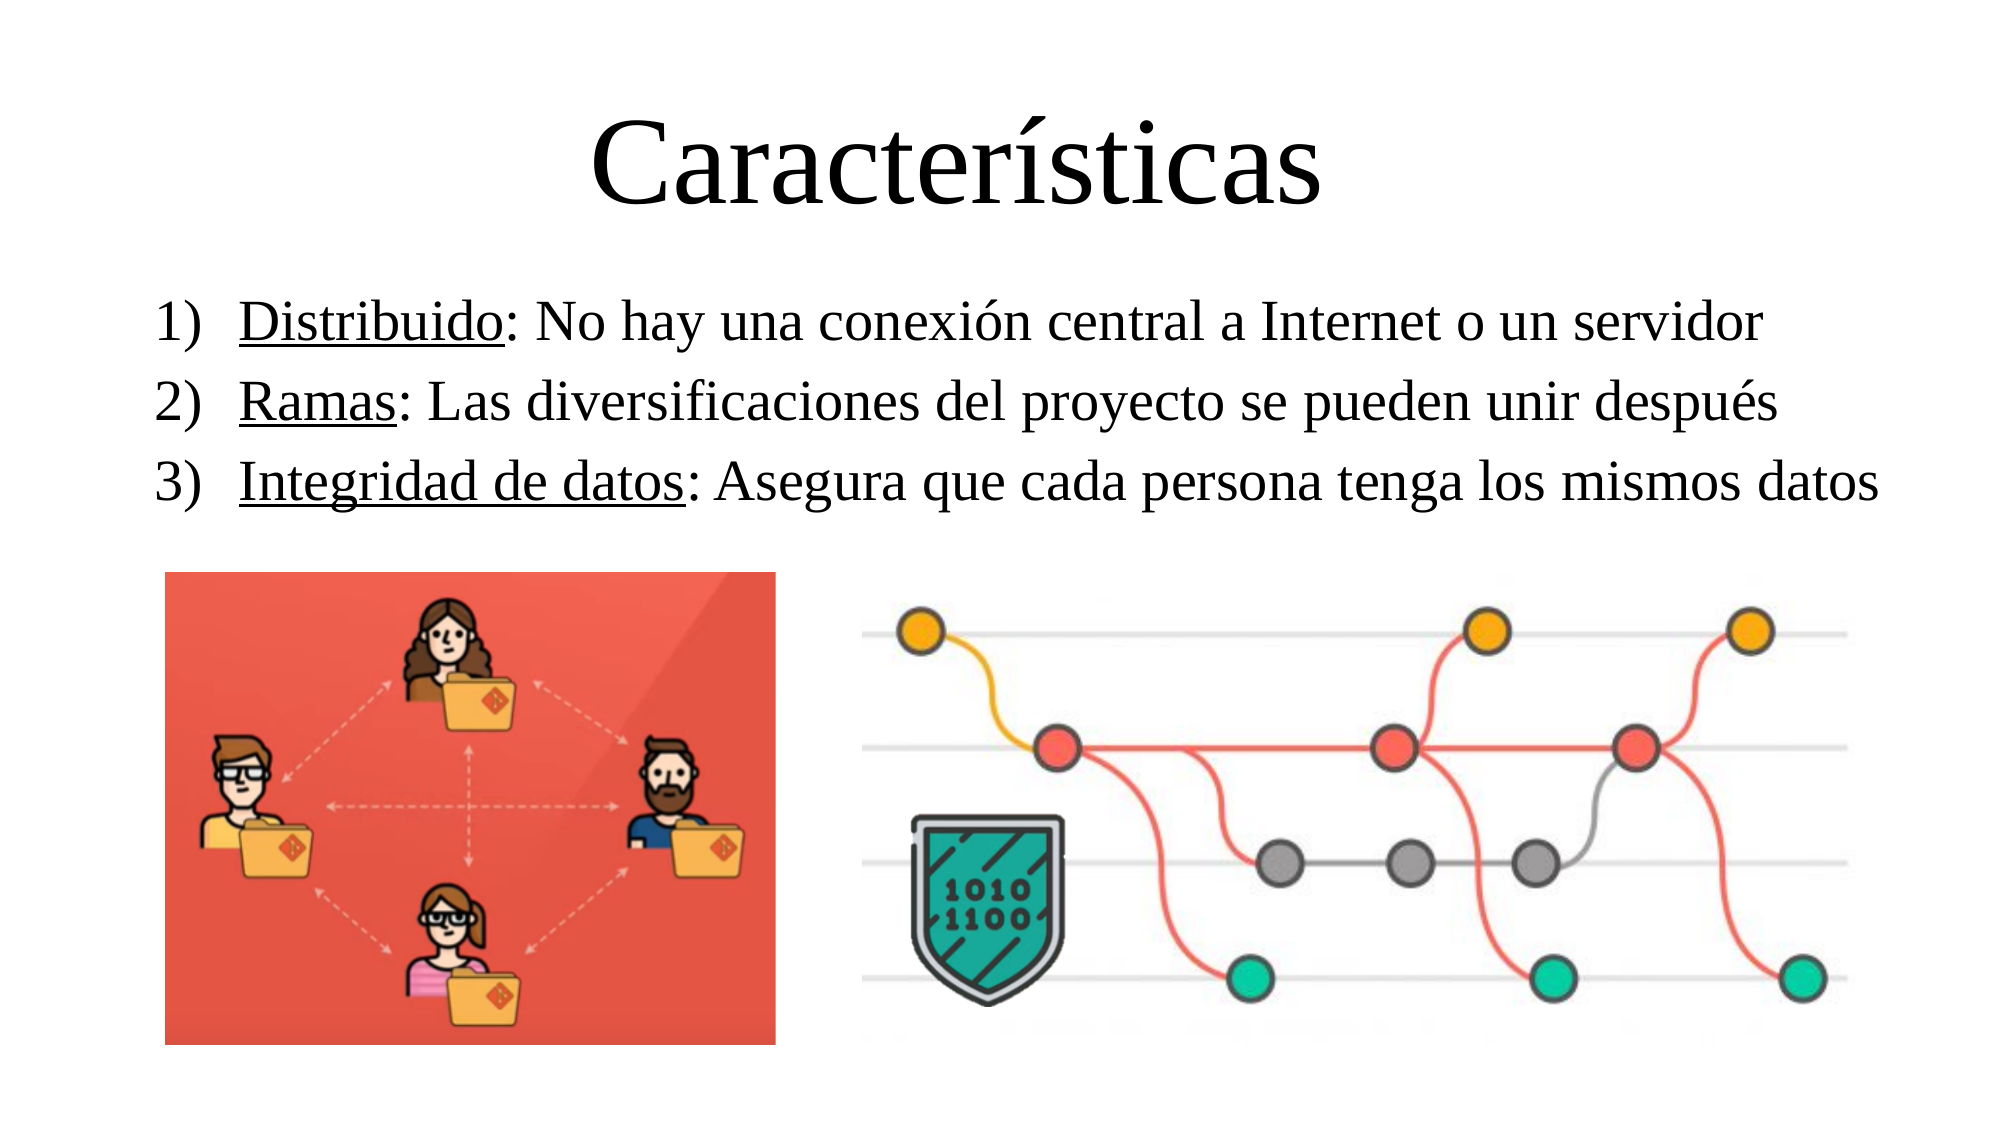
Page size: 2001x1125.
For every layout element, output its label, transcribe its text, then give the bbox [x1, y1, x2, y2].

picture [861, 572, 1863, 1045]
title Características [135, 60, 1781, 238]
text_box Distribuido: No hay una conexión central a Internet o un servidor Ramas: Las diversificaciones del proyecto se pueden unir después Integridad de datos: Asegura que cada persona tenga los mismos datos [139, 265, 1974, 520]
picture [165, 572, 776, 1045]
